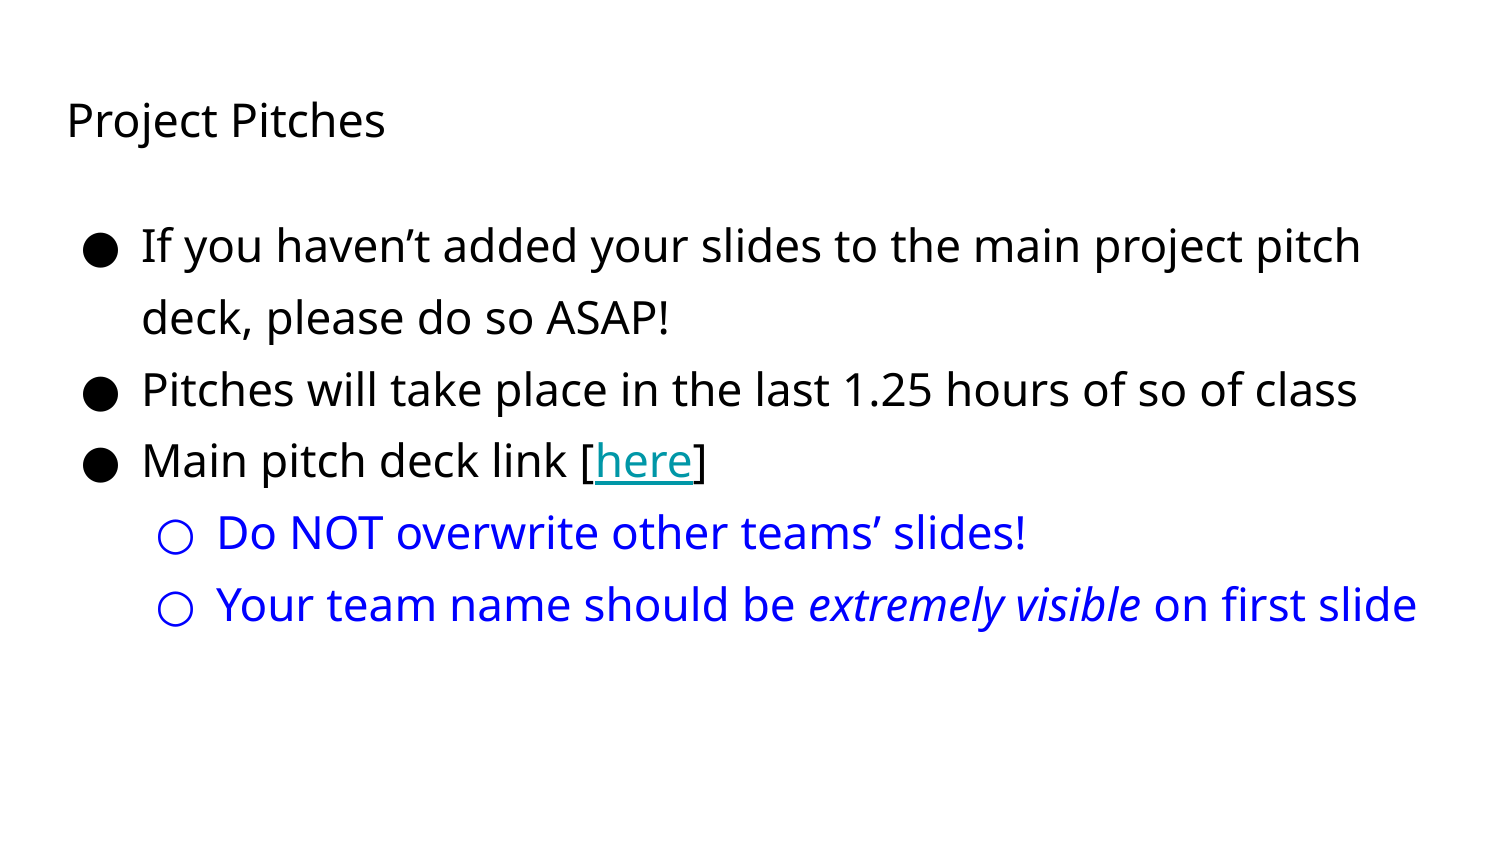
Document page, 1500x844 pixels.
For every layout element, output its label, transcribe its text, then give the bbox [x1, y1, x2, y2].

title Project Pitches [51, 72, 1449, 167]
list If you haven’t added your slides to the main project pitch deck, please do so ASAP! Pitches will take place in the last 1.25 hours of so of class Main pitch deck link [here] Do NOT overwrite other teams’ slides! Your team name should be extremely visible on first slide [51, 189, 1449, 750]
